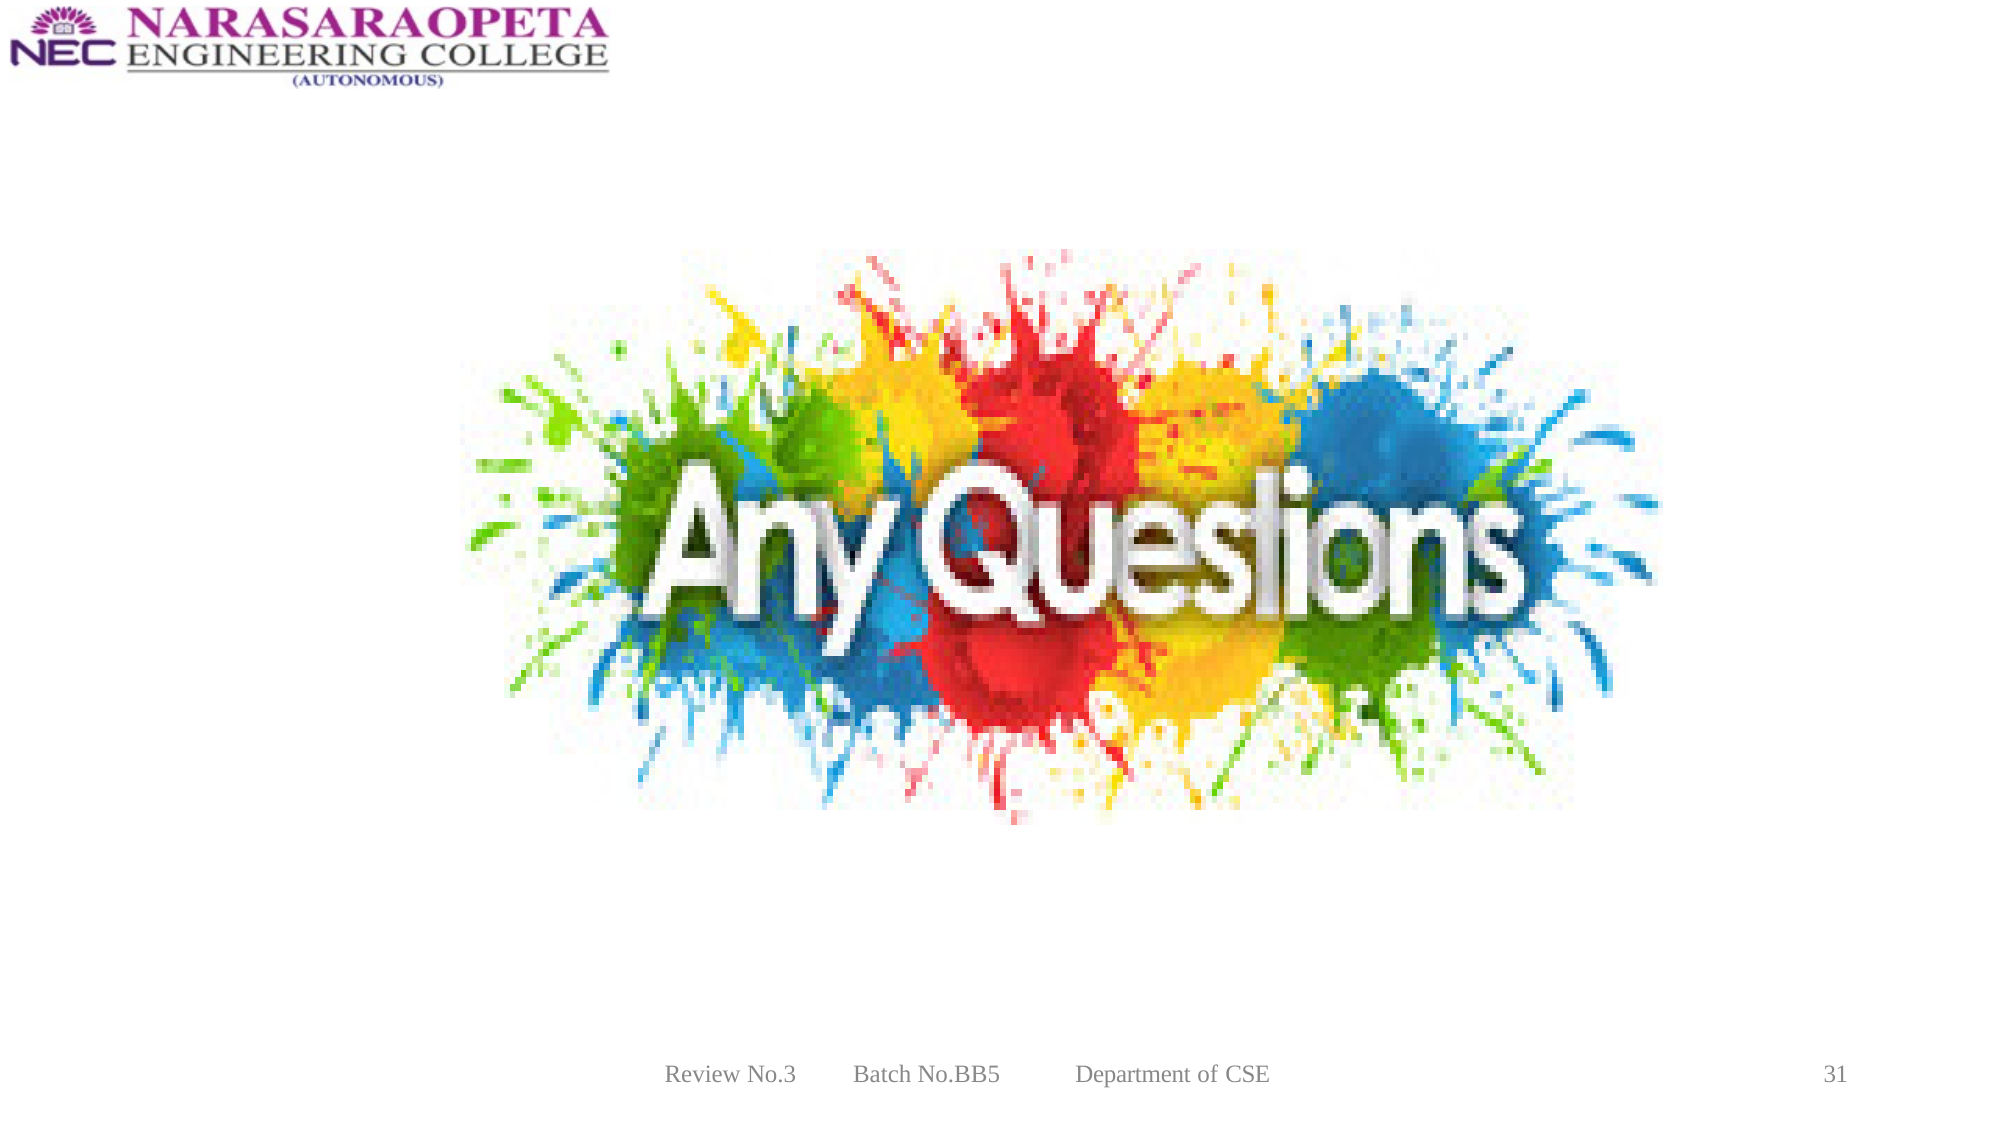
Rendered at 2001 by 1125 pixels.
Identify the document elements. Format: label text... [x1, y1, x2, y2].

footer Batch No.BB5 [851, 1058, 1009, 1125]
text_box Department of CSE [1073, 1058, 1274, 1088]
slide_number 31 [1821, 1058, 1857, 1125]
text_box Review No.3 [662, 1058, 851, 1088]
picture [9, 6, 611, 89]
picture [460, 249, 1686, 826]
